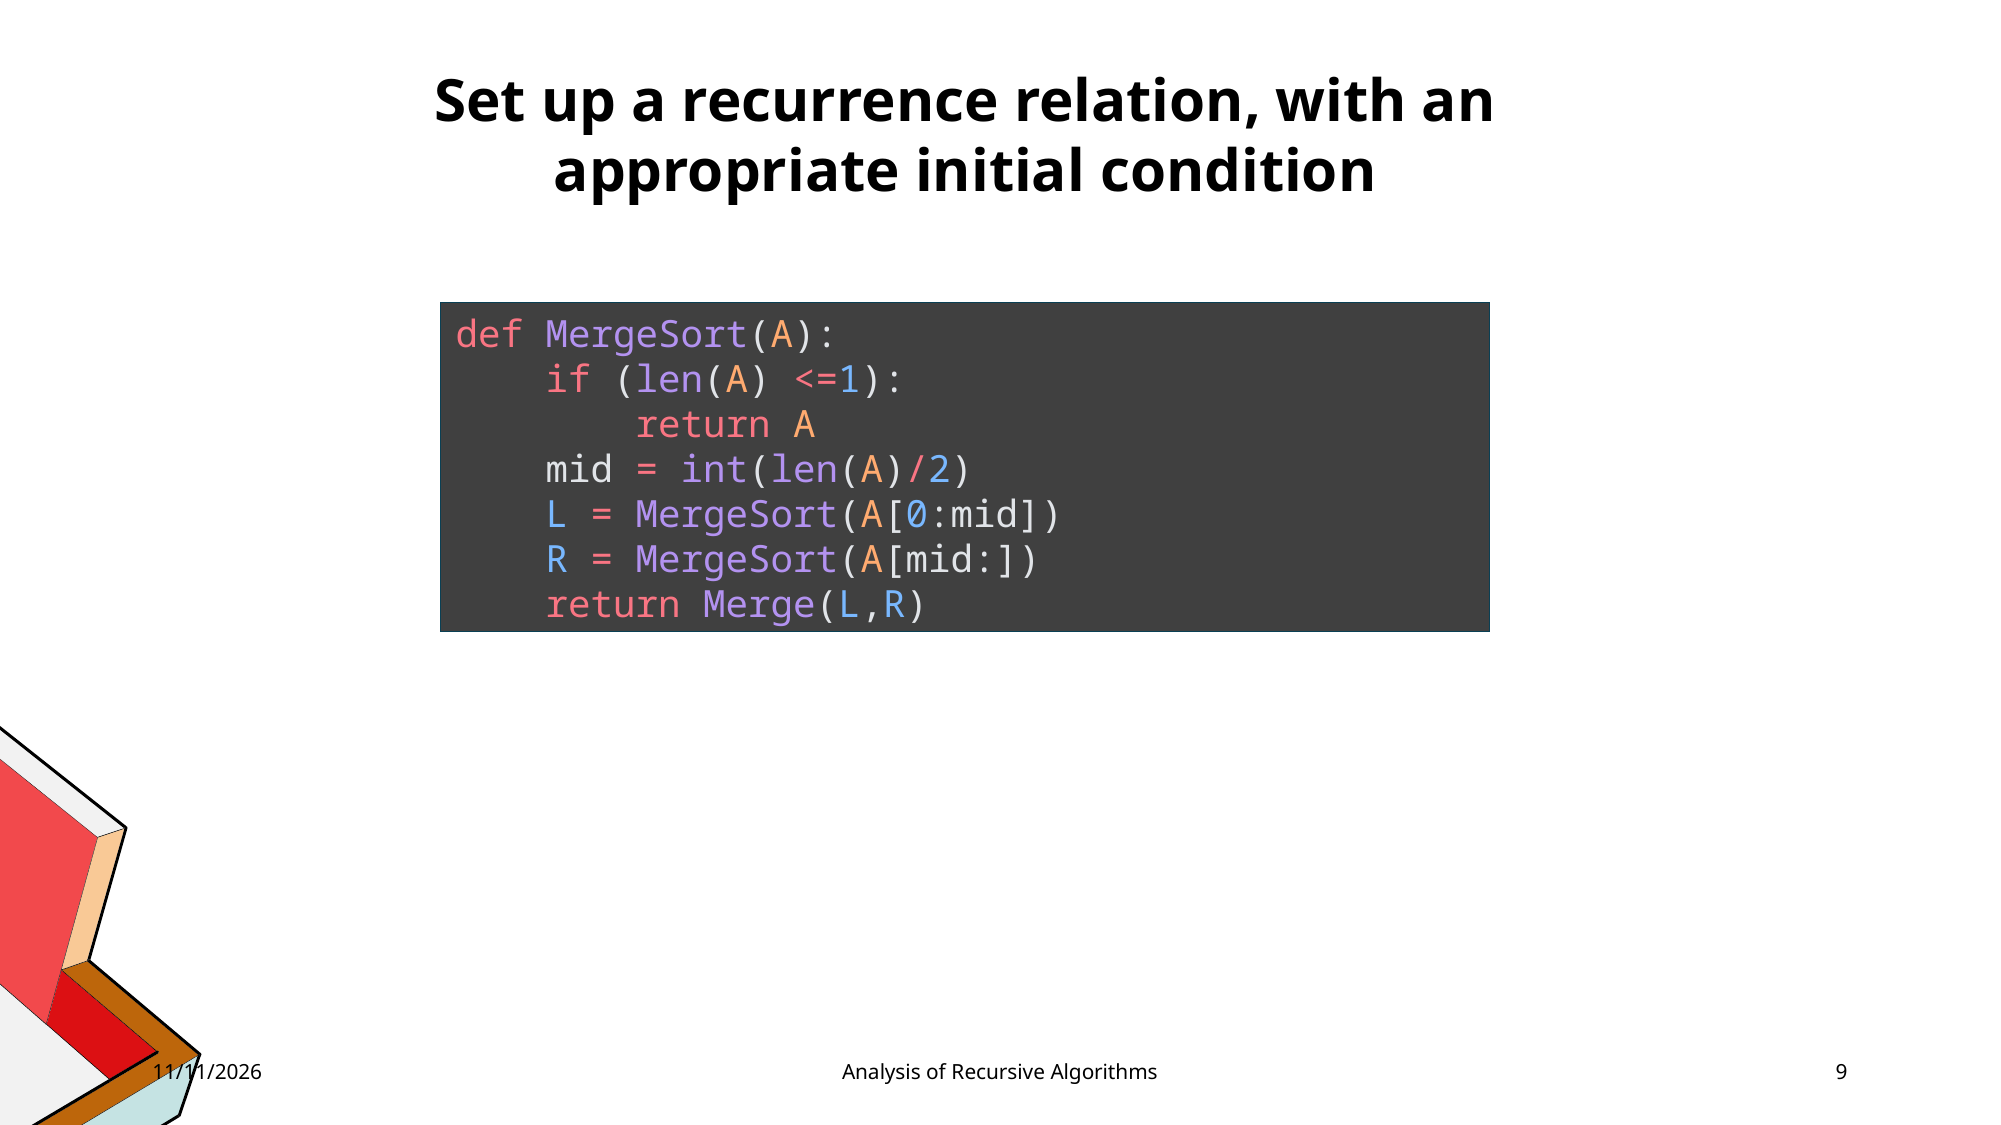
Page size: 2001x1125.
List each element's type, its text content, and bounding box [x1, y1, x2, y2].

footer Analysis of Recursive Algorithms [662, 1042, 1338, 1103]
slide_number 9 [1412, 1042, 1863, 1103]
text_box def MergeSort(A): if (len(A) <=1): return A mid = int(len(A)/2) L = MergeSort(A[0:mid]) R = MergeSort(A[mid:]) return Merge(L,R) [440, 302, 1490, 632]
text_box Set up a recurrence relation, with an appropriate initial condition [292, 56, 1638, 211]
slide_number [137, 1042, 588, 1103]
